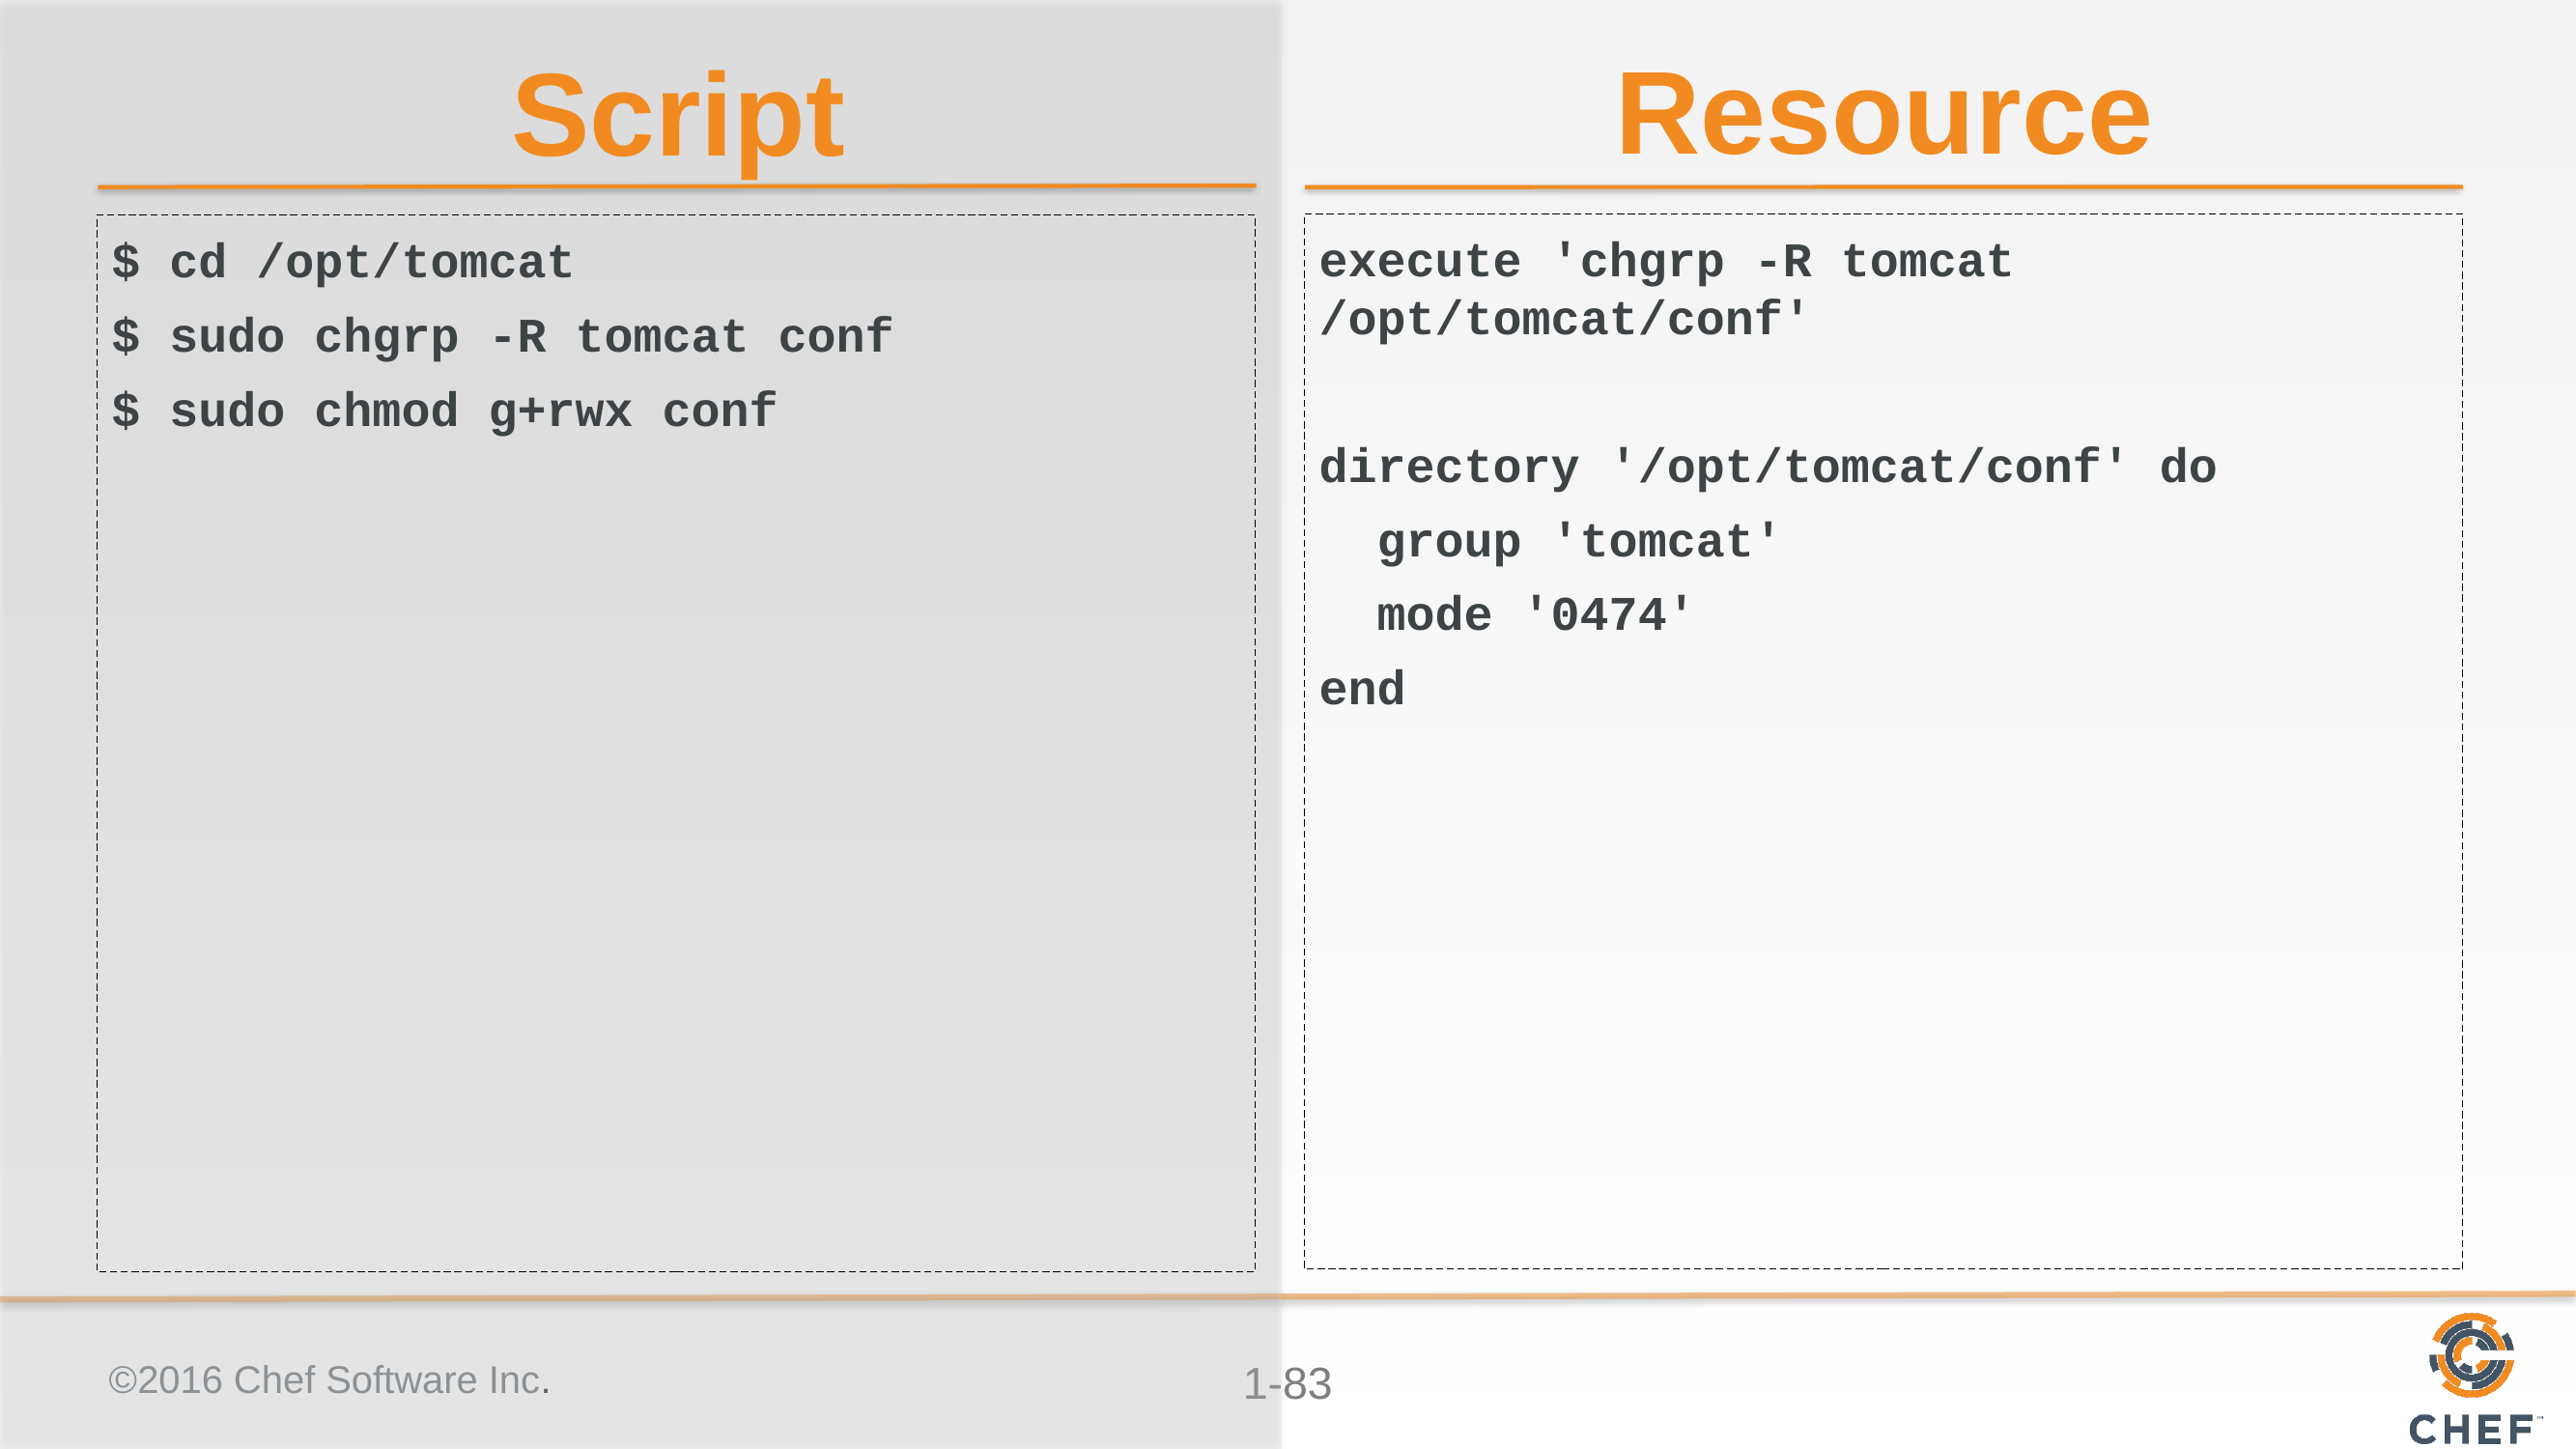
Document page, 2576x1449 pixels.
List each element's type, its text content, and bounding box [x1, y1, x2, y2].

picture [2399, 1297, 2551, 1449]
list Resource [1299, 41, 2469, 174]
list $ cd /opt/tomcat $ sudo chgrp -R tomcat conf $ sudo chmod g+rwx conf [97, 214, 1256, 1272]
list Script [94, 42, 1263, 176]
list execute 'chgrp -R tomcat /opt/tomcat/conf' directory '/opt/tomcat/conf' do group 'tomcat' mode '0474' end [1304, 213, 2463, 1269]
